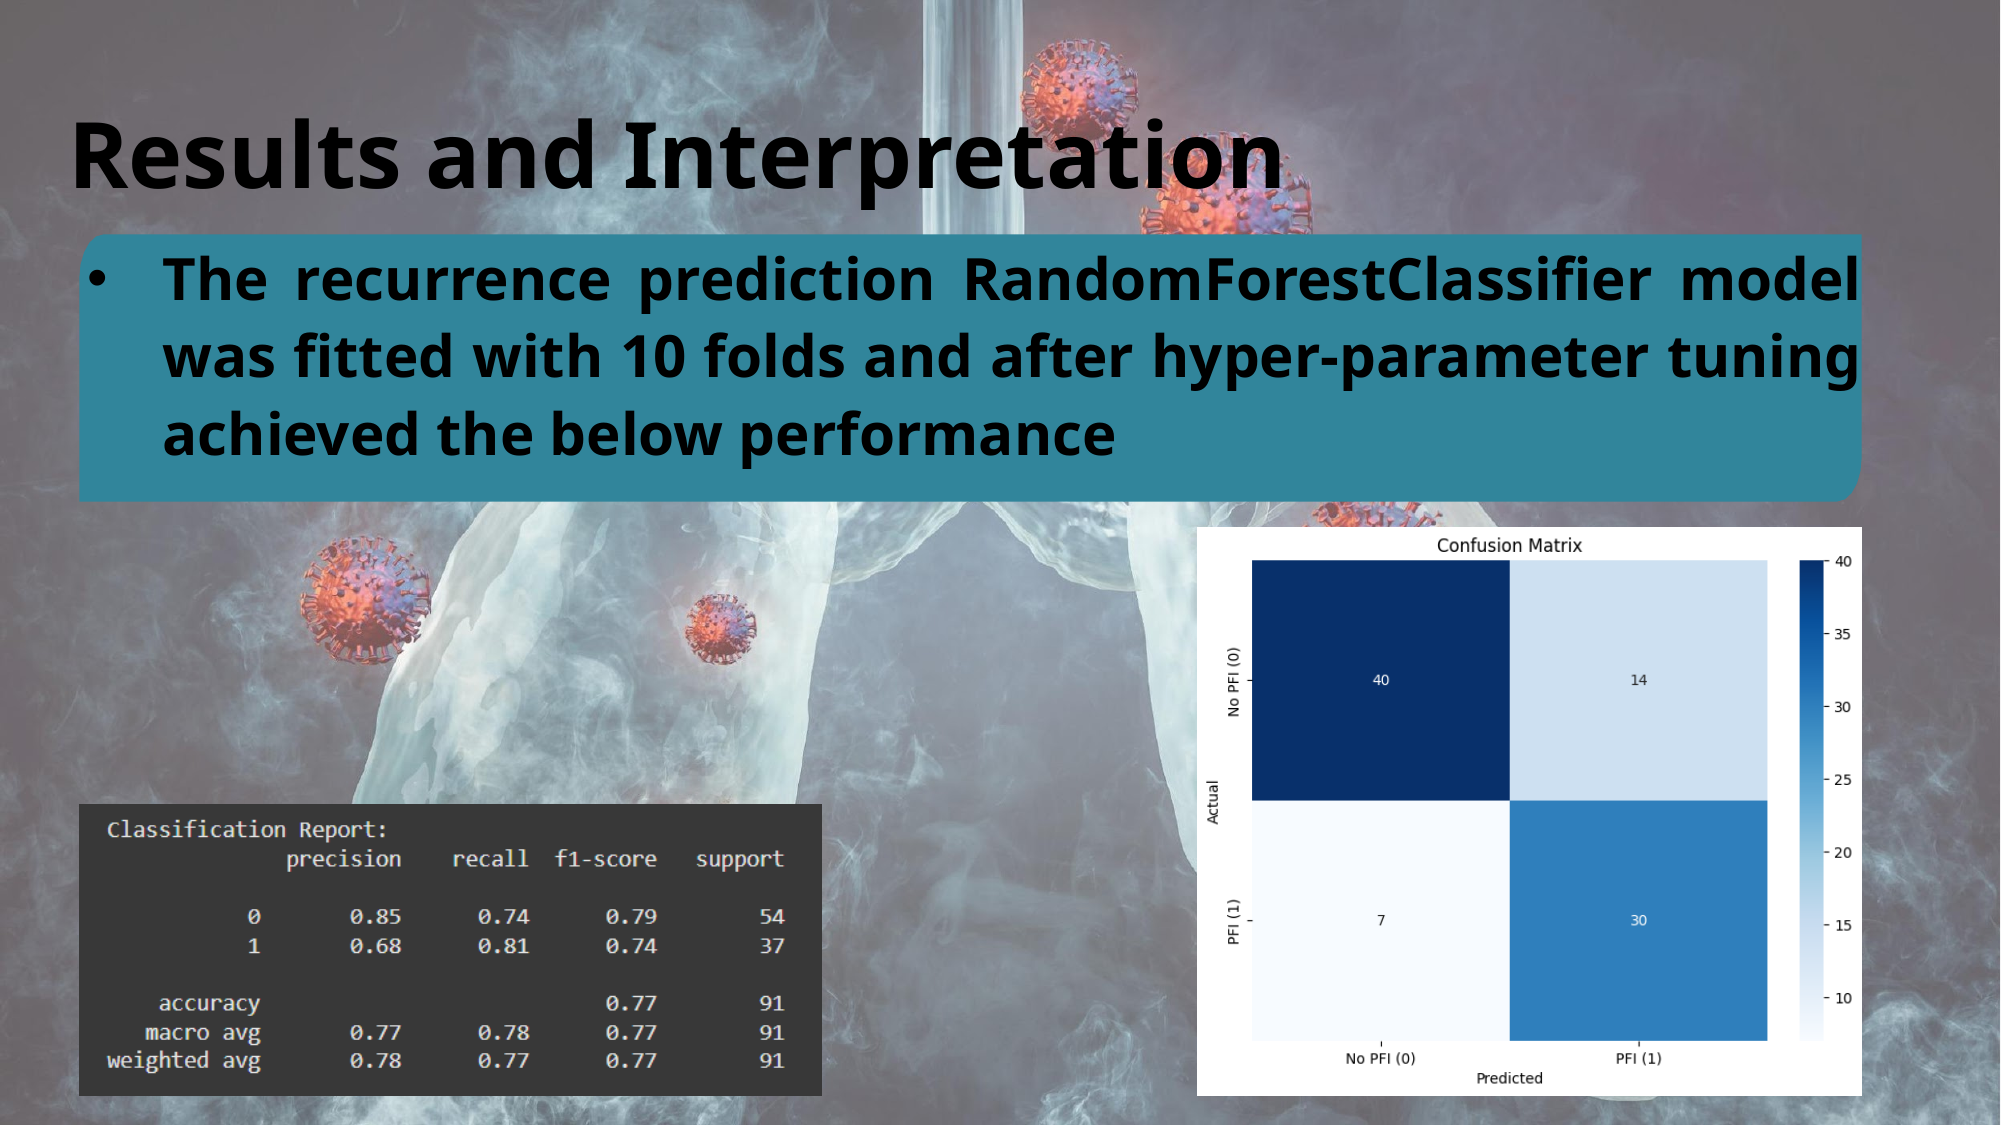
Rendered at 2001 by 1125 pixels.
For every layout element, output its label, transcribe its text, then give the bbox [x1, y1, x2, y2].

title Results and Interpretation [68, 97, 1537, 286]
picture [0, 0, 2001, 1125]
text_box The recurrence prediction RandomForestClassifier model was fitted with 10 folds and after hyper-parameter tuning achieved the below performance [79, 234, 1862, 502]
